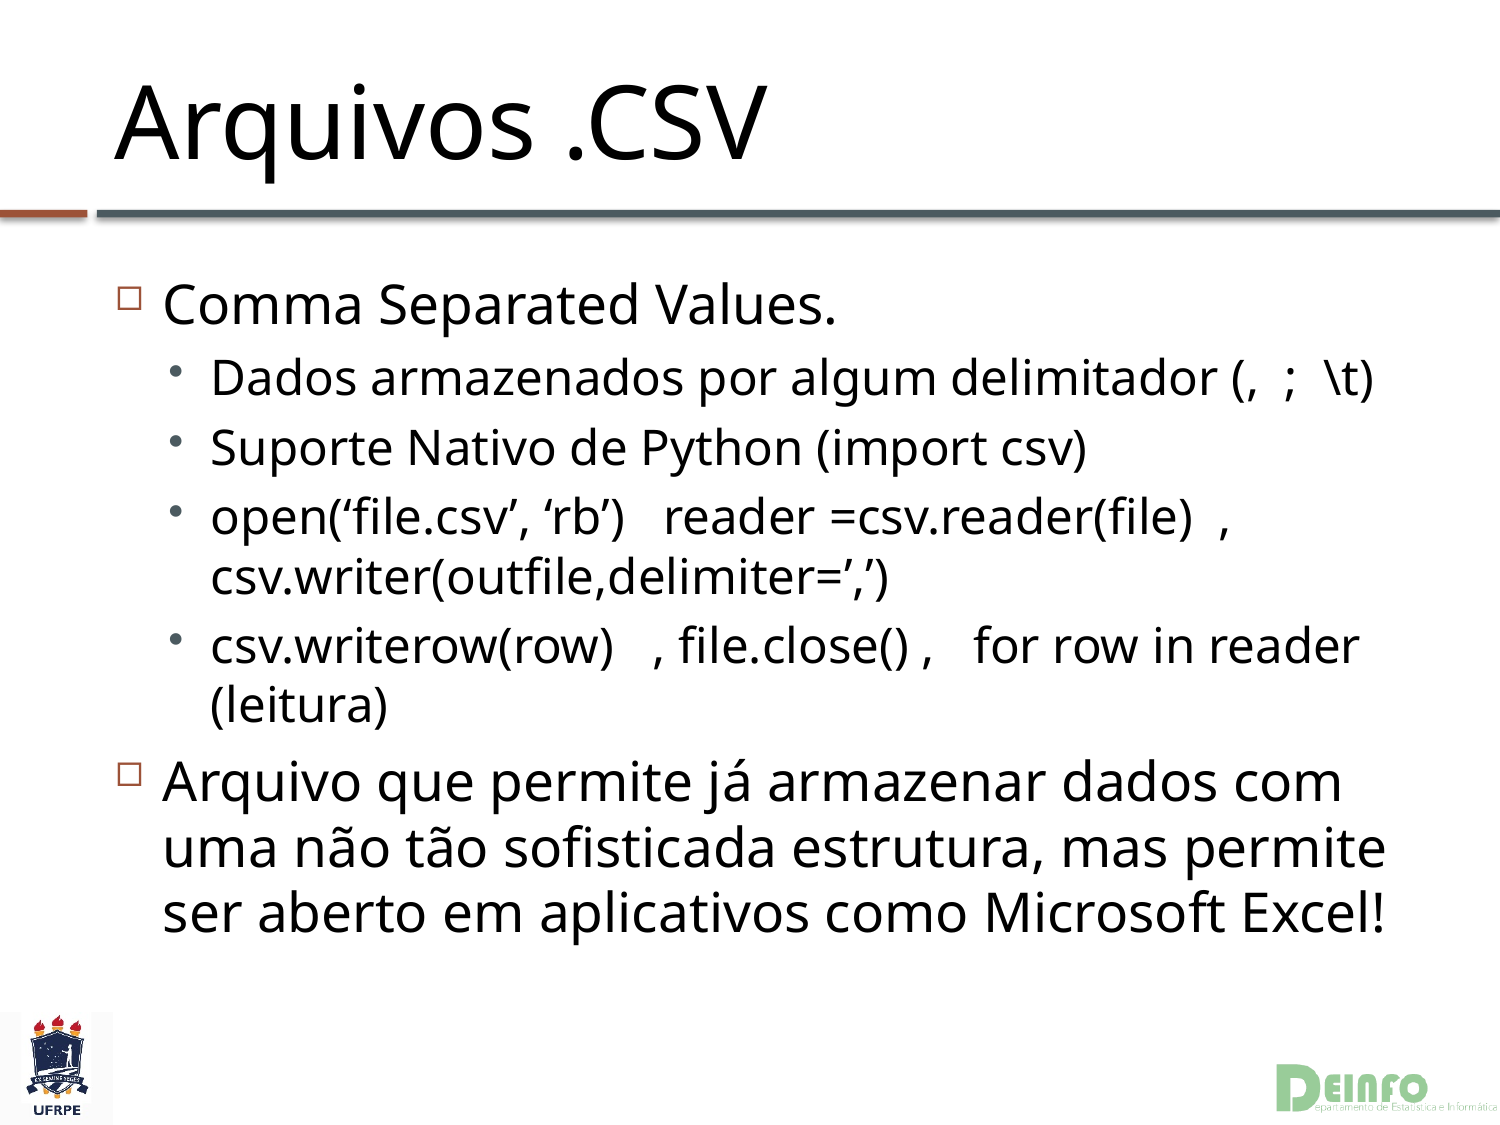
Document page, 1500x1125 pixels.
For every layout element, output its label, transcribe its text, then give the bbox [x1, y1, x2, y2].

picture [0, 1012, 113, 1125]
list Comma Separated Values. Dados armazenados por algum delimitador (, ; \t) Suporte Nativo de Python (import csv) open(‘file.csv’, ‘rb’) reader =csv.reader(file) , csv.writer(outfile,delimiter=’,’) csv.writerow(row) , file.close() , for row in reader (leitura) Arquivo que permite já armazenar dados com uma não tão sofisticada estrutura, mas permite ser aberto em aplicativos como Microsoft Excel! [100, 262, 1438, 1005]
picture [1273, 1061, 1500, 1115]
title Arquivos .CSV [99, 37, 1438, 200]
